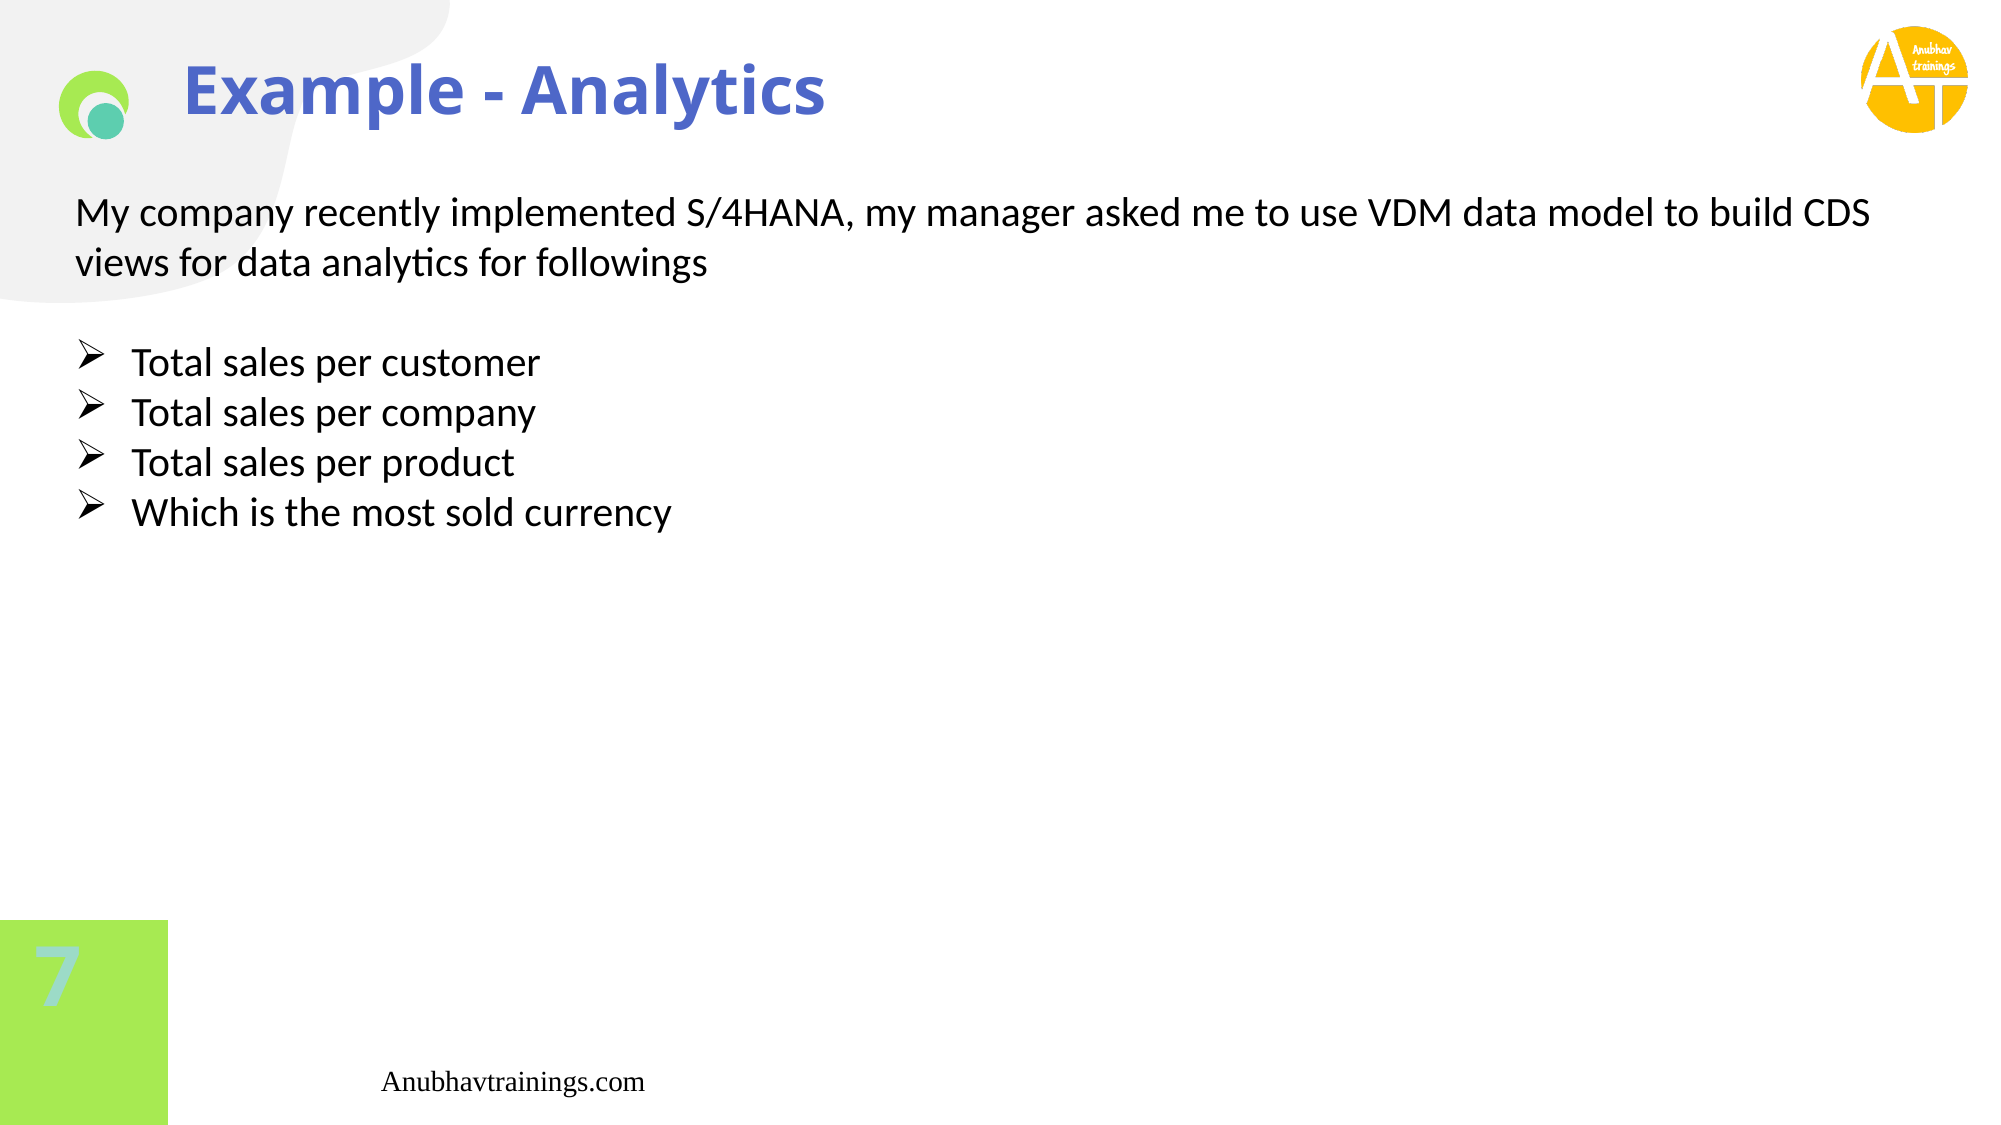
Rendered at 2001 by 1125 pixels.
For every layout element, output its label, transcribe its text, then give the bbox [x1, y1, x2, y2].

footer Anubhavtrainings.com [196, 1050, 830, 1110]
text_box My company recently implemented S/4HANA, my manager asked me to use VDM data model to build CDS views for data analytics for followings Total sales per customer Total sales per company Total sales per product Which is the most sold currency [60, 176, 1974, 592]
picture [1850, 19, 1974, 142]
slide_number 7 [19, 920, 168, 1041]
title Example - Analytics [167, 34, 1871, 151]
